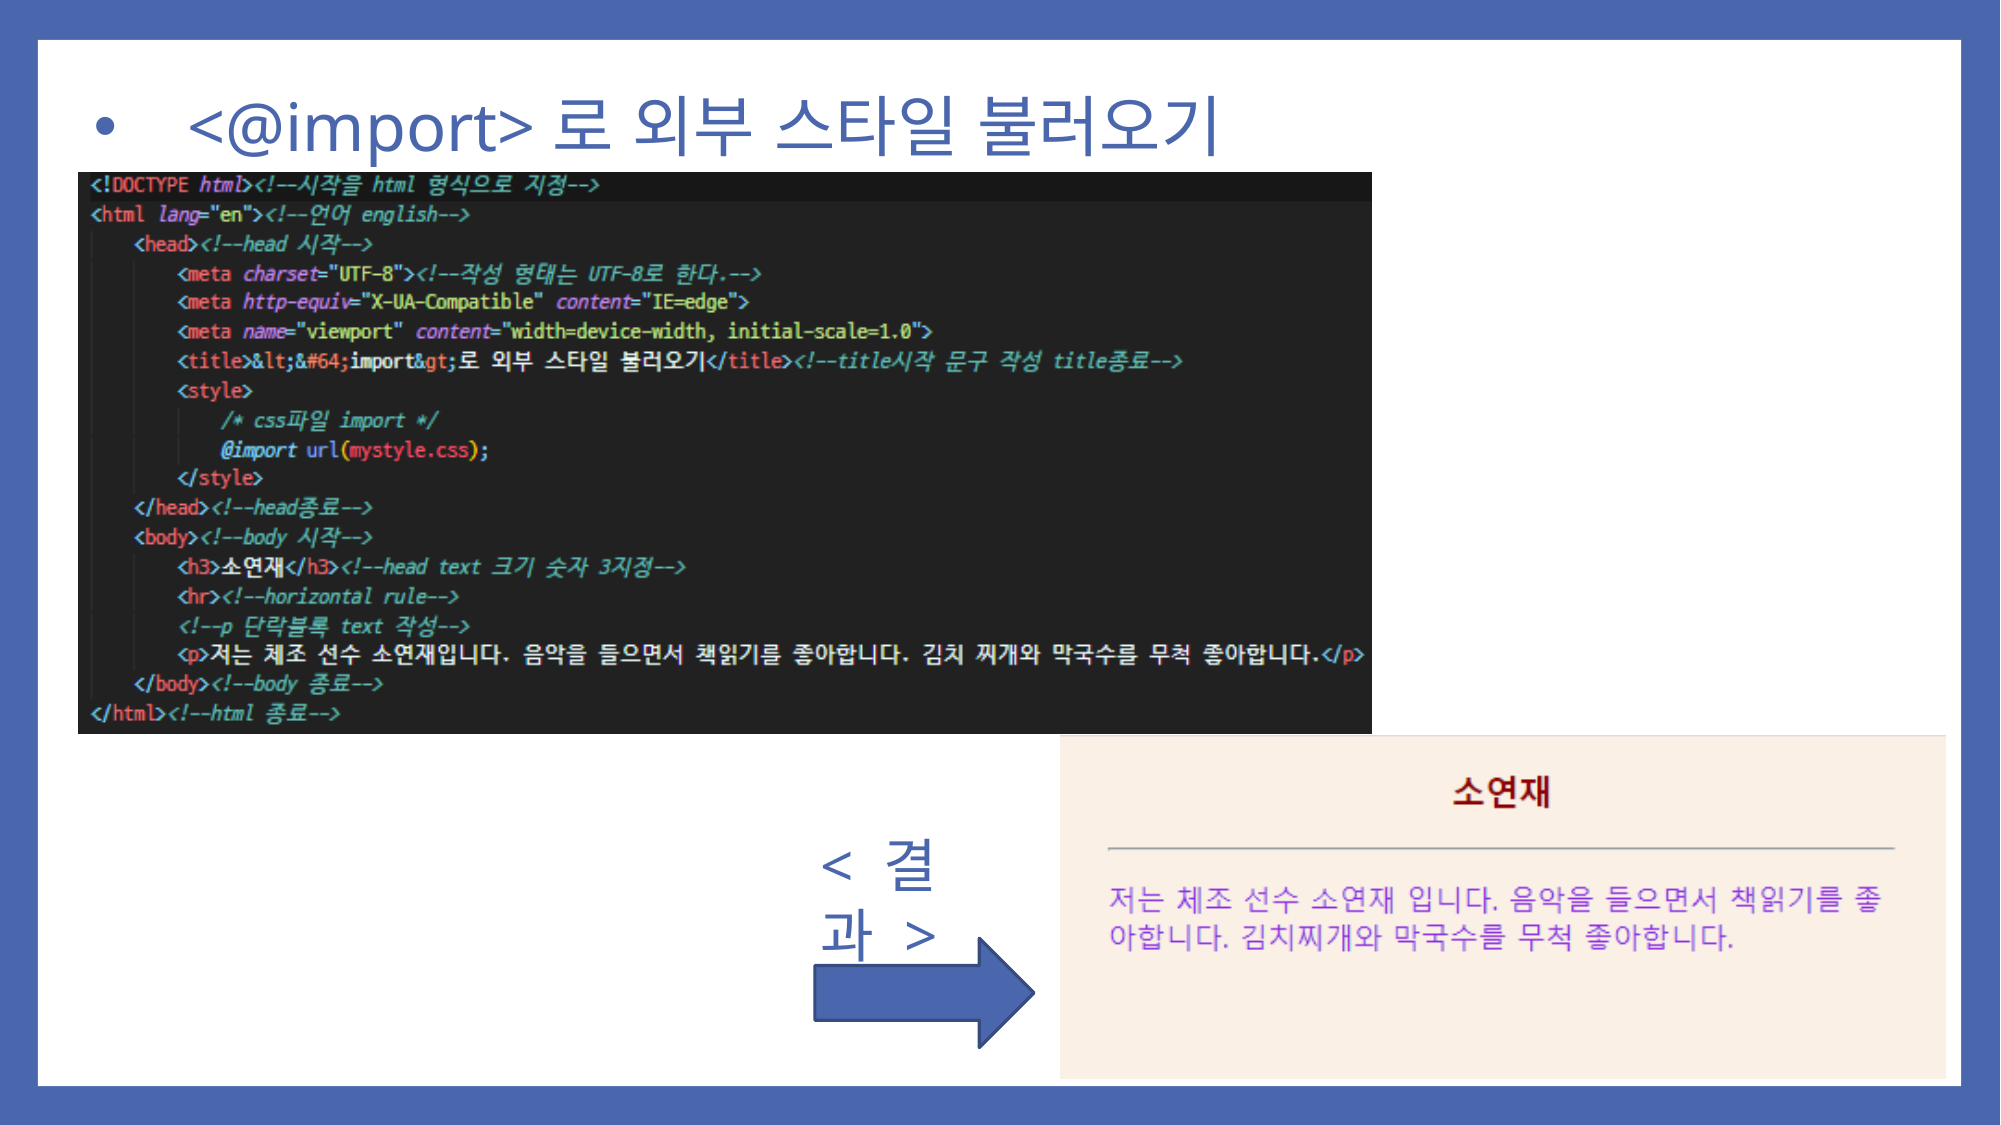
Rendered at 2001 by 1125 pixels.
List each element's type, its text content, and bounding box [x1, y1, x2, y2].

picture [78, 172, 1373, 734]
picture [1060, 735, 1947, 1080]
text_box [813, 977, 1036, 1050]
text_box < 결과 > [806, 821, 1043, 977]
title <@import>로 외부 스타일 불러오기 [78, 90, 1699, 170]
